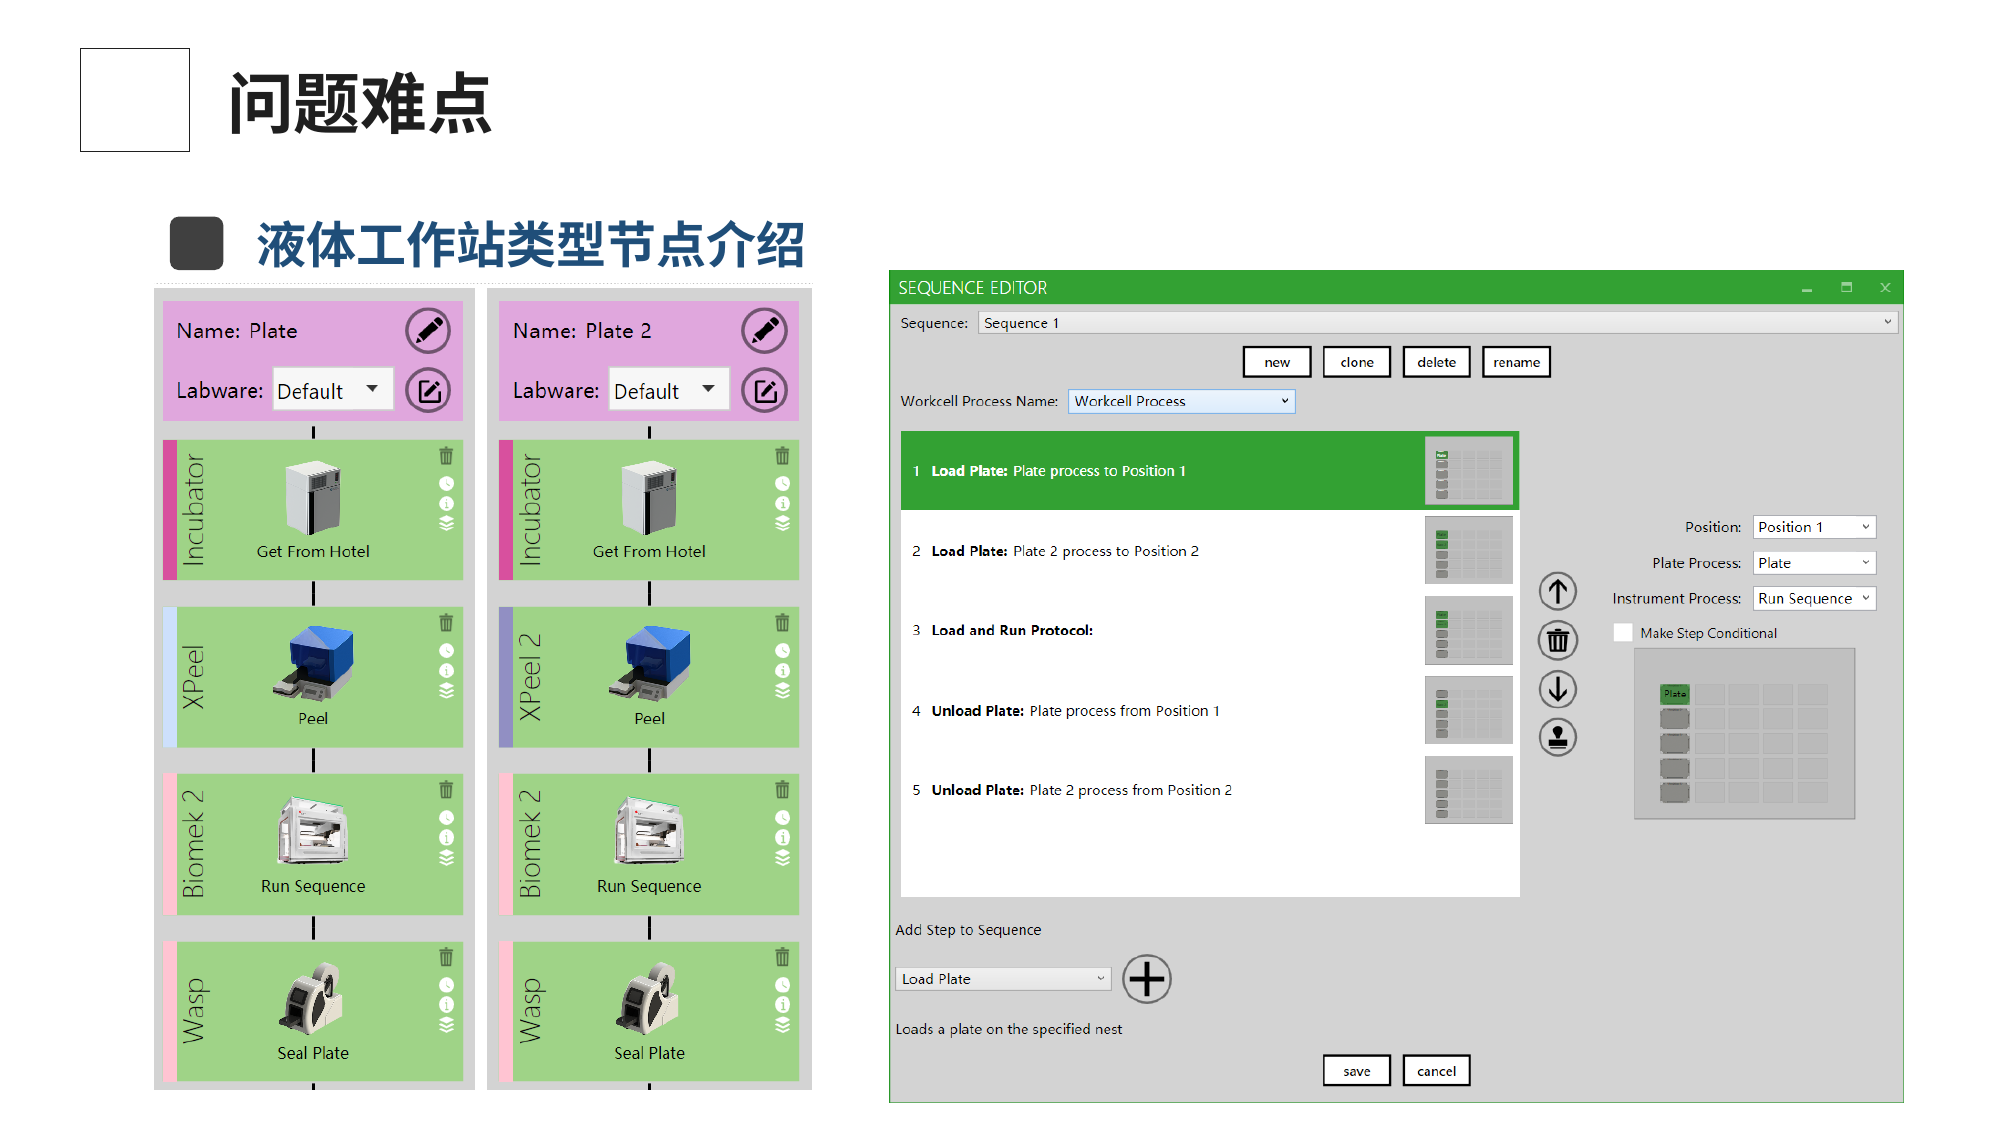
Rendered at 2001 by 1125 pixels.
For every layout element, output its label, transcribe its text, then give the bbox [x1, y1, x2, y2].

text_box 液体工作站类型节点介绍 [236, 203, 1764, 284]
picture [889, 270, 1904, 1103]
text_box [80, 48, 190, 152]
text_box [169, 216, 224, 271]
picture [154, 283, 813, 1090]
text_box 问题难点 [207, 43, 1486, 152]
